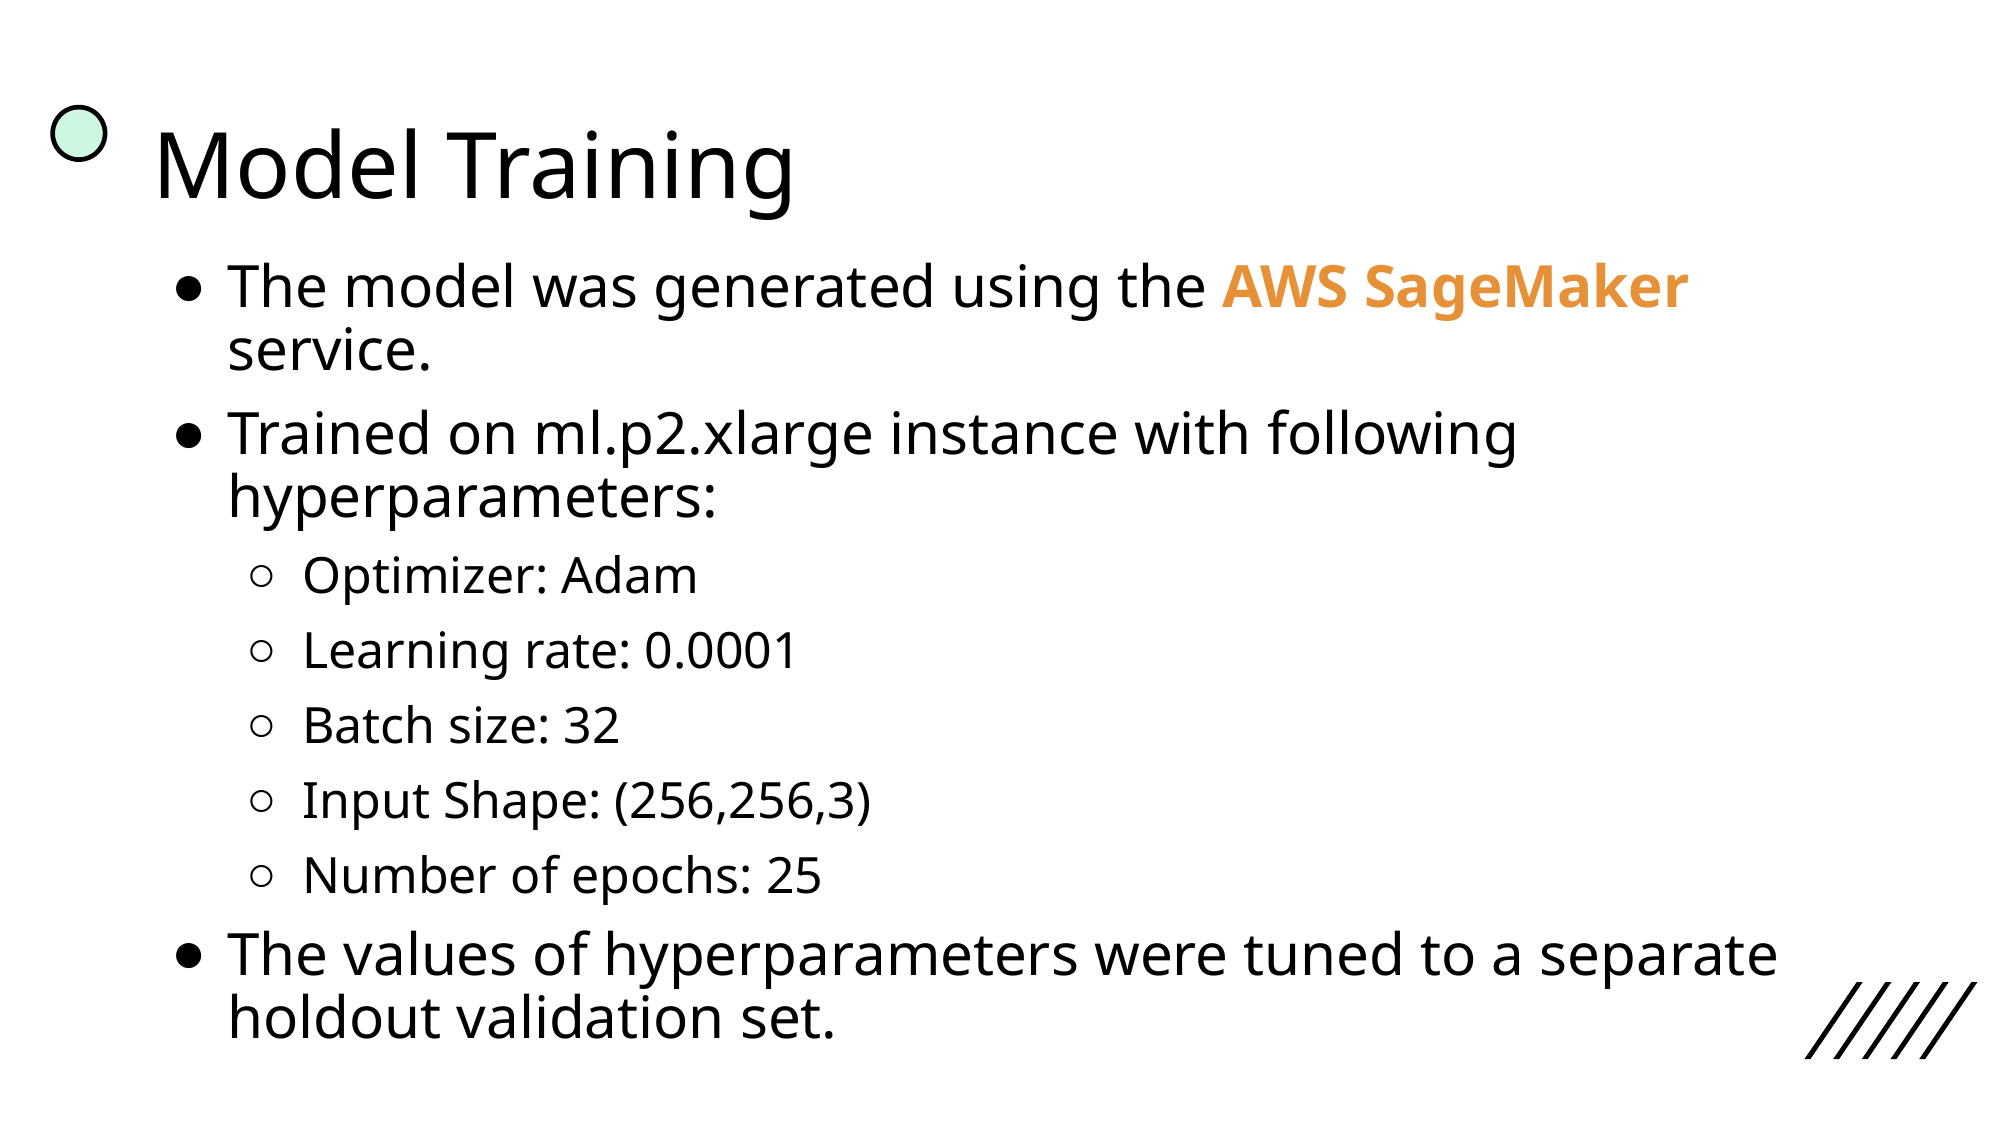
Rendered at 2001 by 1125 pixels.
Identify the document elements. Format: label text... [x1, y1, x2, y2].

list The model was generated using the AWS SageMaker service. Trained on ml.p2.xlarge instance with following hyperparameters: Optimizer: Adam Learning rate: 0.0001 Batch size: 32 Input Shape: (256,256,3) Number of epochs: 25 The values of hyperparameters were tuned to a separate holdout validation set. [137, 249, 1863, 1014]
title Model Training [137, 59, 1863, 249]
